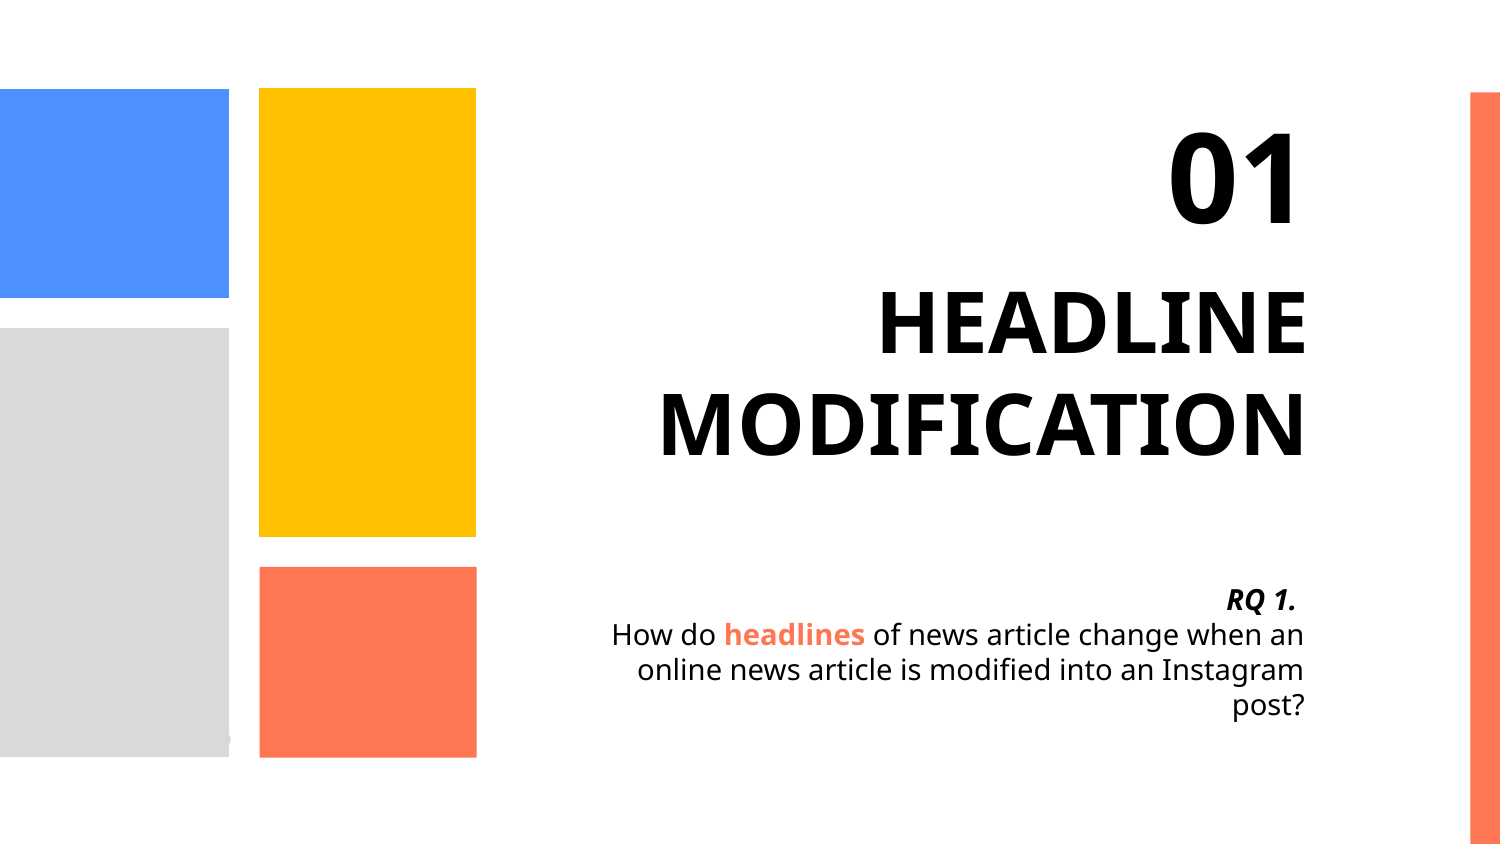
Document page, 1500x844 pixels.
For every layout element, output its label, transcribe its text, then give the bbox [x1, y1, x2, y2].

text_box [259, 566, 477, 758]
title HEADLINE MODIFICATION [545, 252, 1326, 391]
text_box [259, 87, 476, 537]
text_box RQ 1. How do headlines of news article change when an online news article is modified into an Instagram post? [550, 566, 1320, 737]
text_box [0, 88, 230, 299]
title 01 [1119, 98, 1326, 249]
text_box [0, 327, 230, 758]
